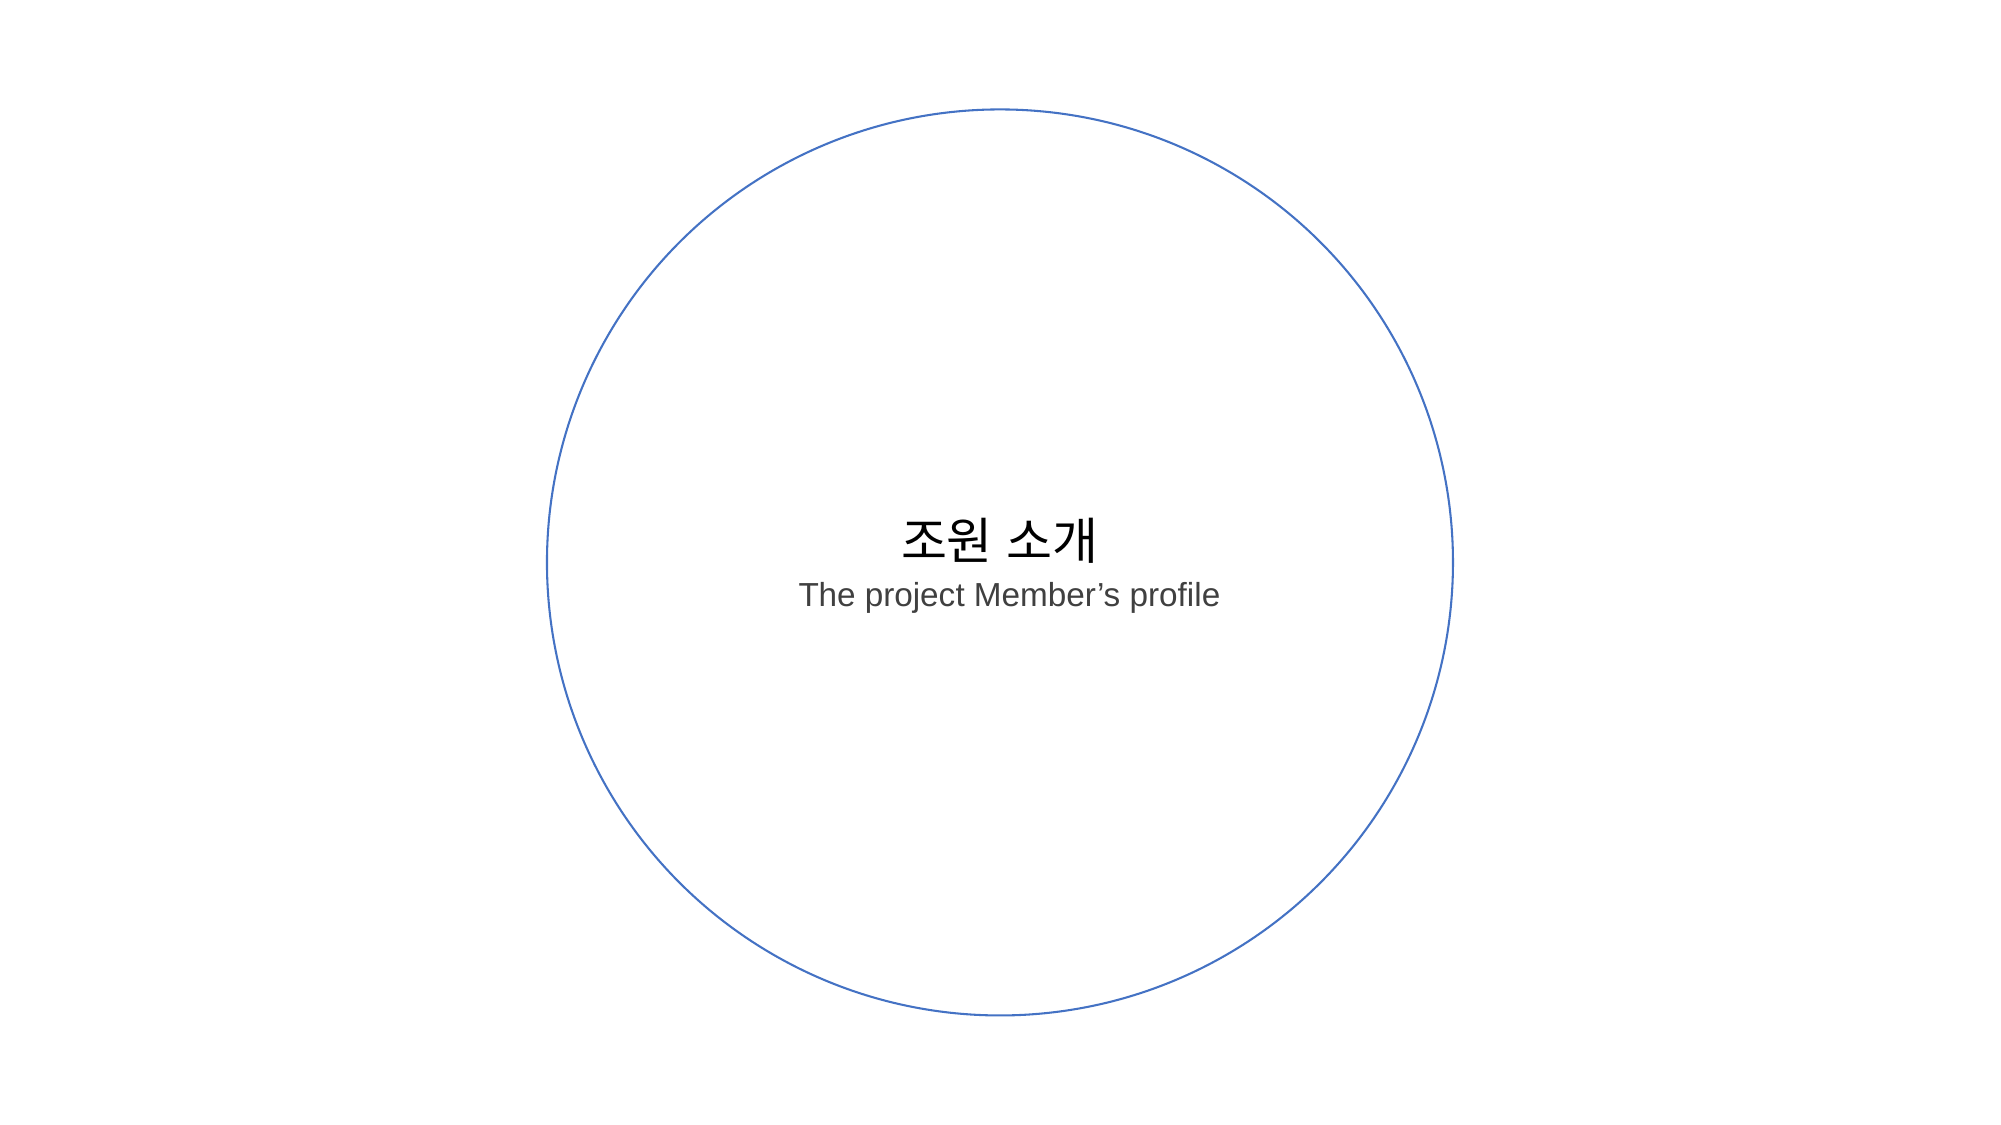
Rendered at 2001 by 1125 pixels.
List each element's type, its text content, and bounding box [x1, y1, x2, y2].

text_box [550, 108, 1450, 501]
text_box [549, 622, 1451, 1017]
text_box 조원 소개 The project Member’s profile [500, 501, 1500, 622]
